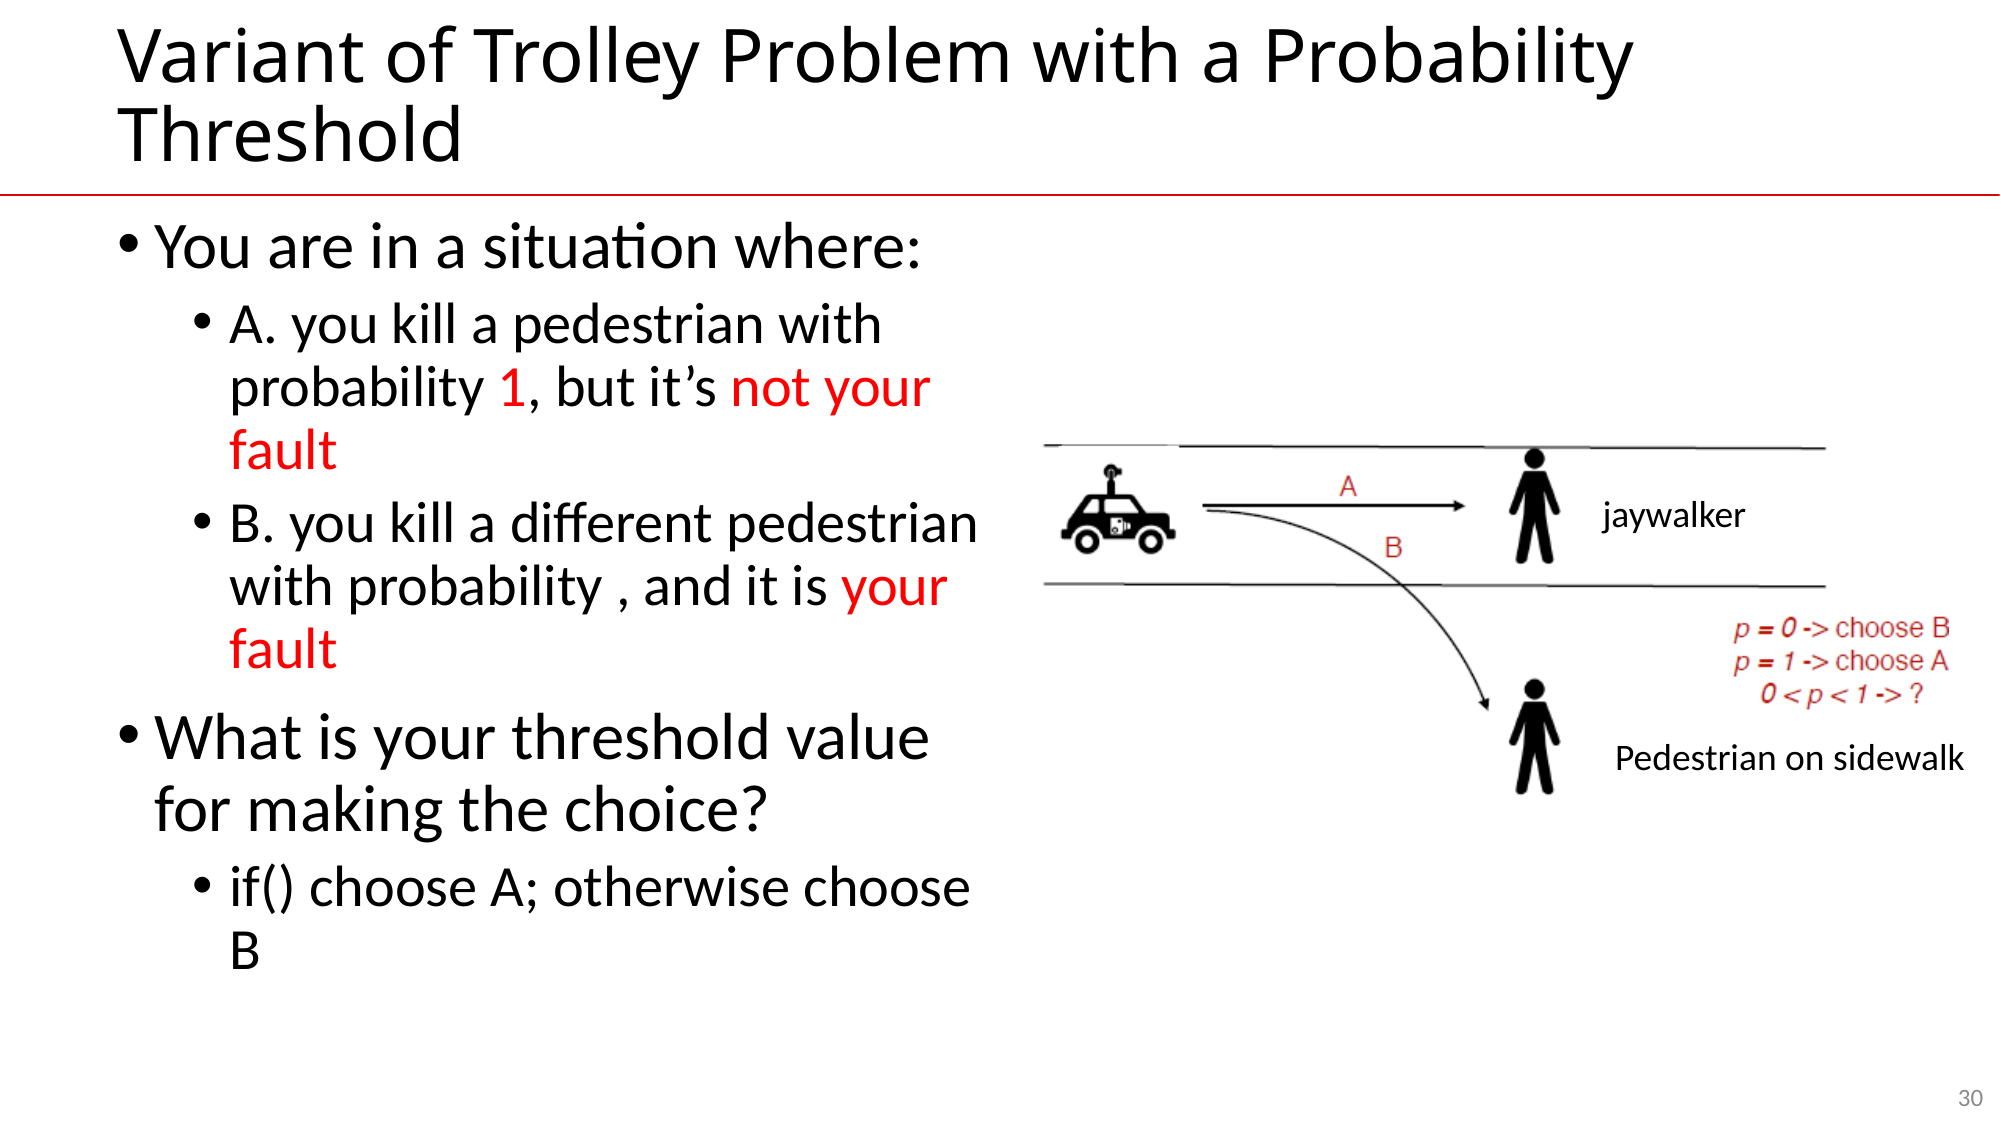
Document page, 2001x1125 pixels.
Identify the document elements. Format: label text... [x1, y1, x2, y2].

text_box Pedestrian on sidewalk [1949, 725, 1980, 785]
picture [1037, 432, 1949, 796]
slide_number 30 [1548, 1066, 1999, 1125]
title Variant of Trolley Problem with a Probability Threshold [102, 10, 1899, 186]
